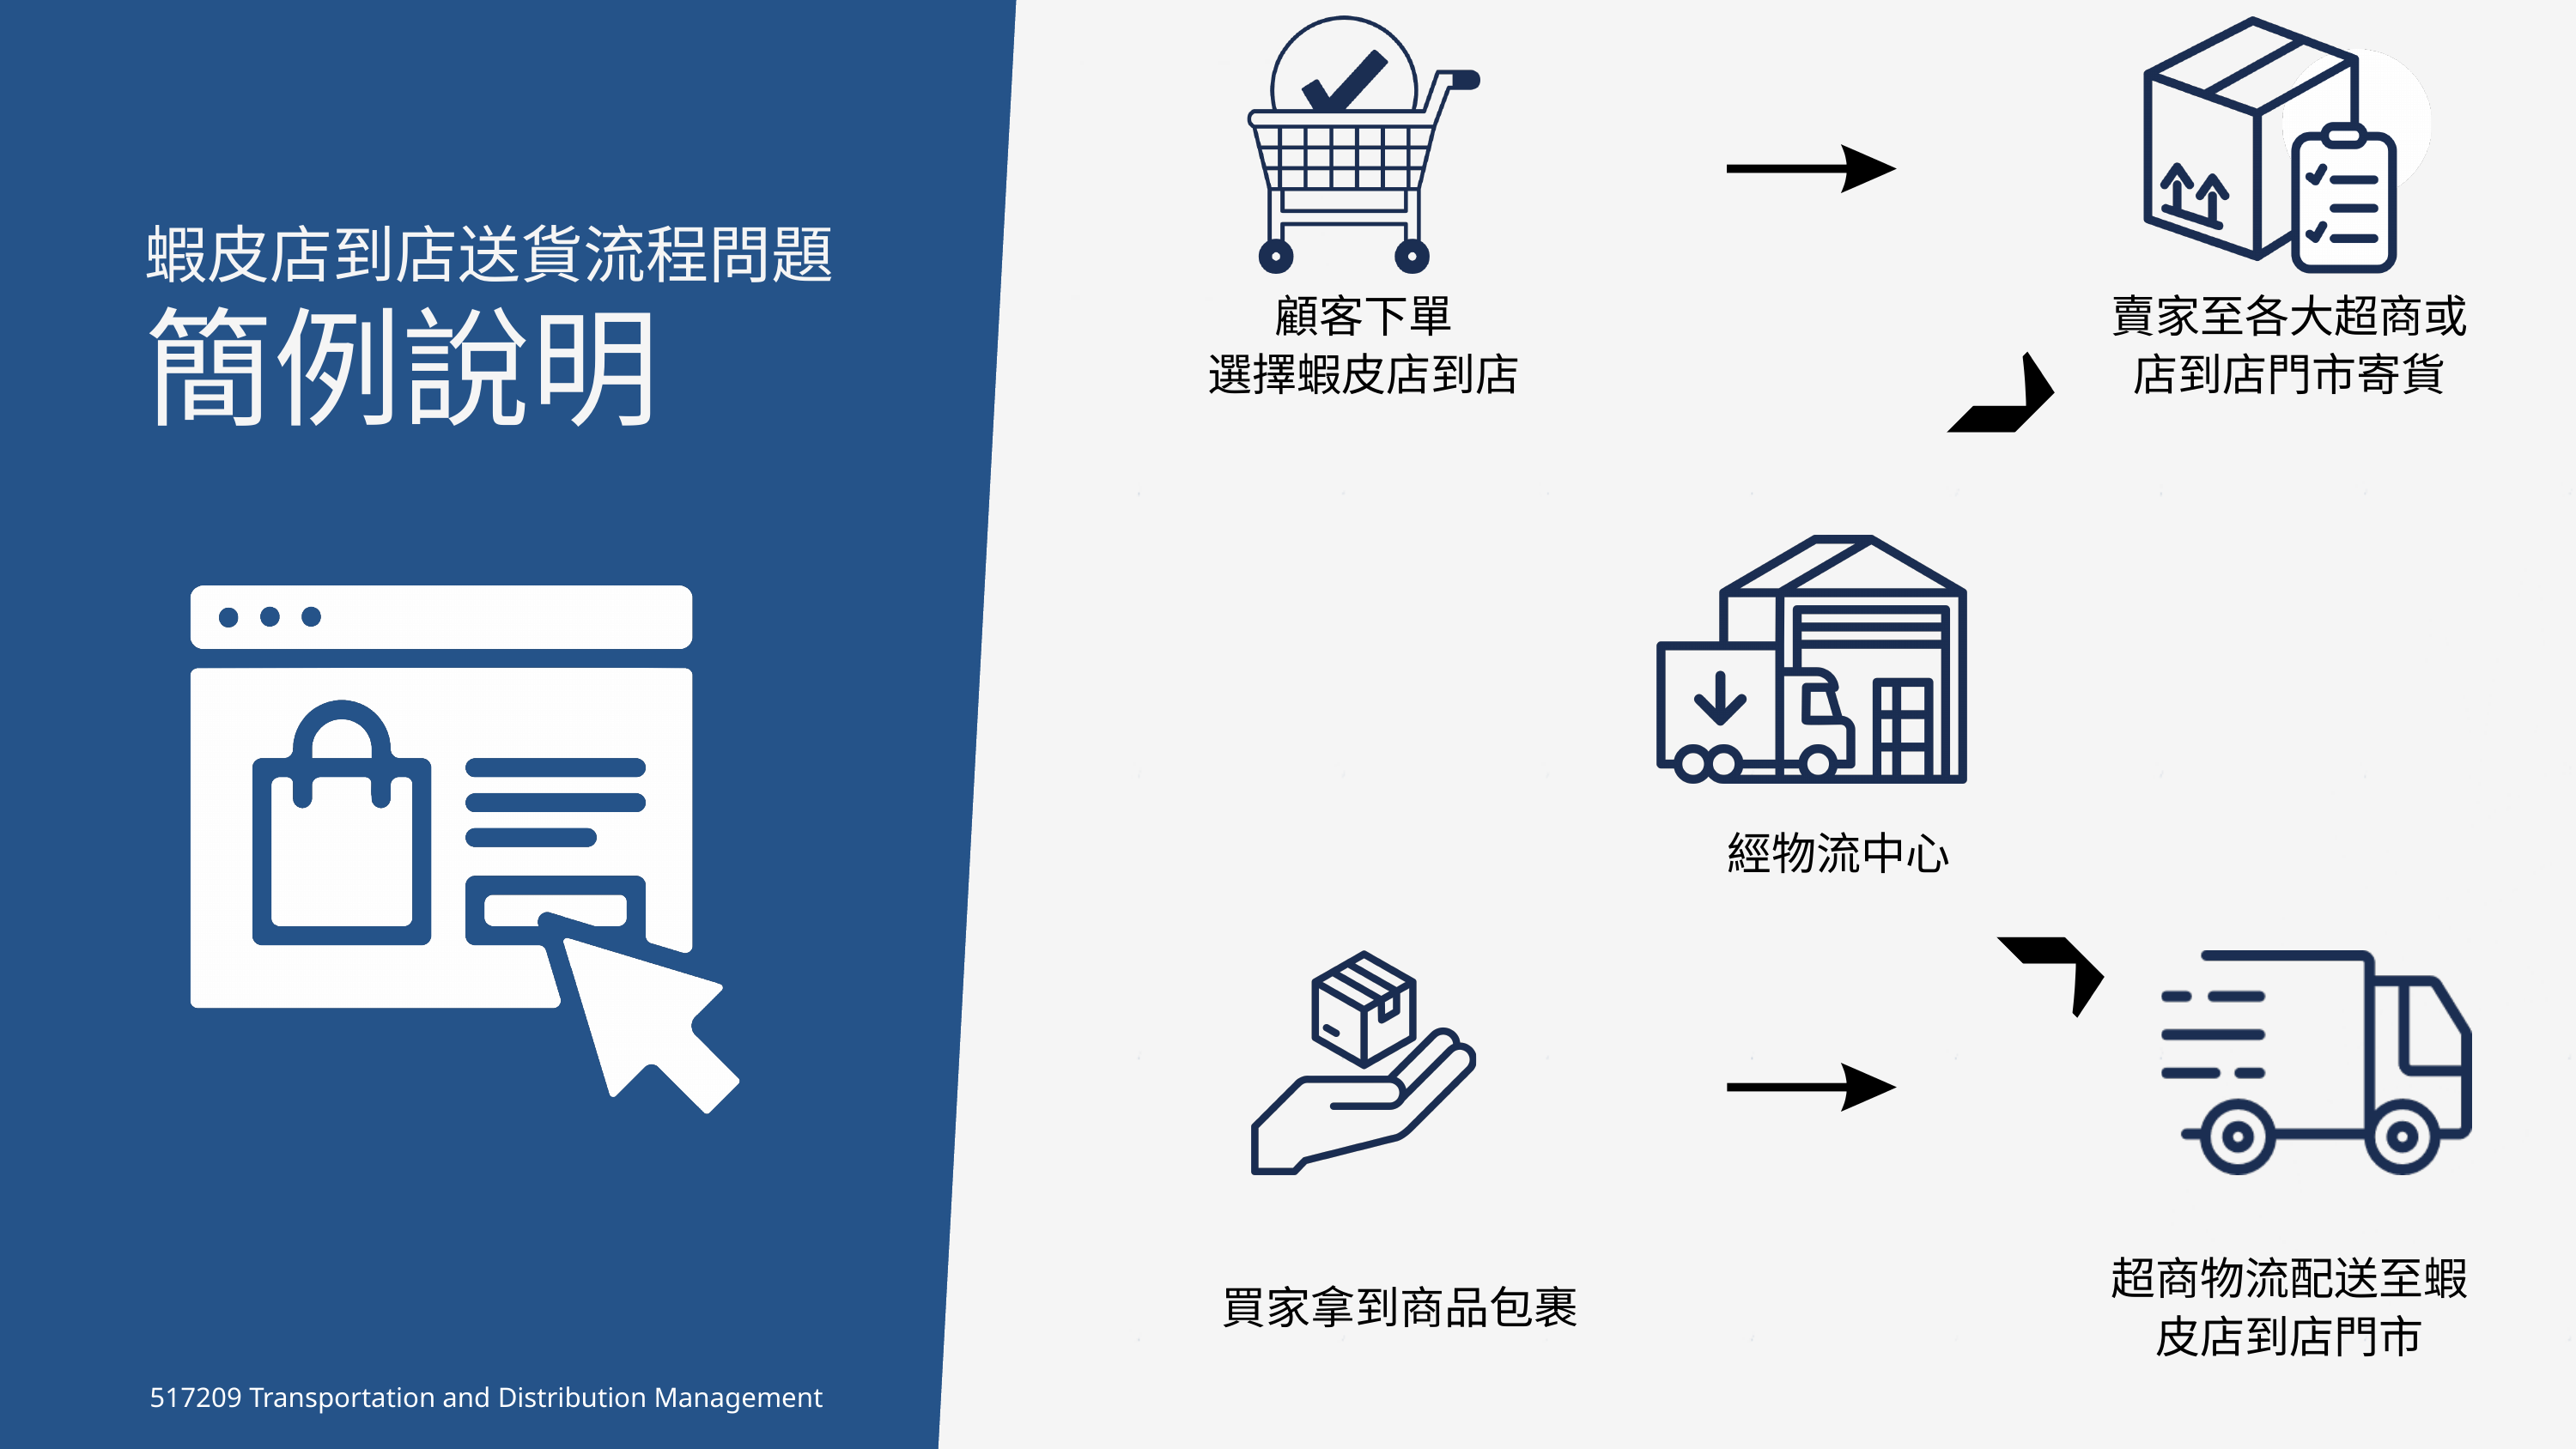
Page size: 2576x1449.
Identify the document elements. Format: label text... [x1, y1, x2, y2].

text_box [144, 213, 1045, 548]
text_box [1917, 342, 2072, 496]
text_box 超商物流配送至蝦皮店到店門市 [2107, 1245, 2472, 1362]
text_box [2143, 15, 2432, 274]
text_box 顧客下單 選擇蝦皮店到店 [1181, 283, 1546, 400]
text_box 賣家至各大超商或店到店門市寄貨 [2107, 283, 2472, 400]
text_box 經物流中心 [1656, 821, 2021, 880]
text_box 買家拿到商品包裹 [1218, 1274, 1583, 1333]
text_box [2161, 950, 2472, 1175]
text_box 517209 Transportation and Distribution Management [0, 1378, 1182, 1414]
text_box [938, 0, 2576, 1449]
text_box [1727, 144, 1897, 193]
text_box [1966, 873, 2122, 1028]
text_box [1247, 15, 1480, 274]
text_box [1656, 535, 1967, 784]
text_box [1727, 1063, 1897, 1112]
text_box [190, 585, 740, 1114]
text_box [1251, 950, 1477, 1175]
